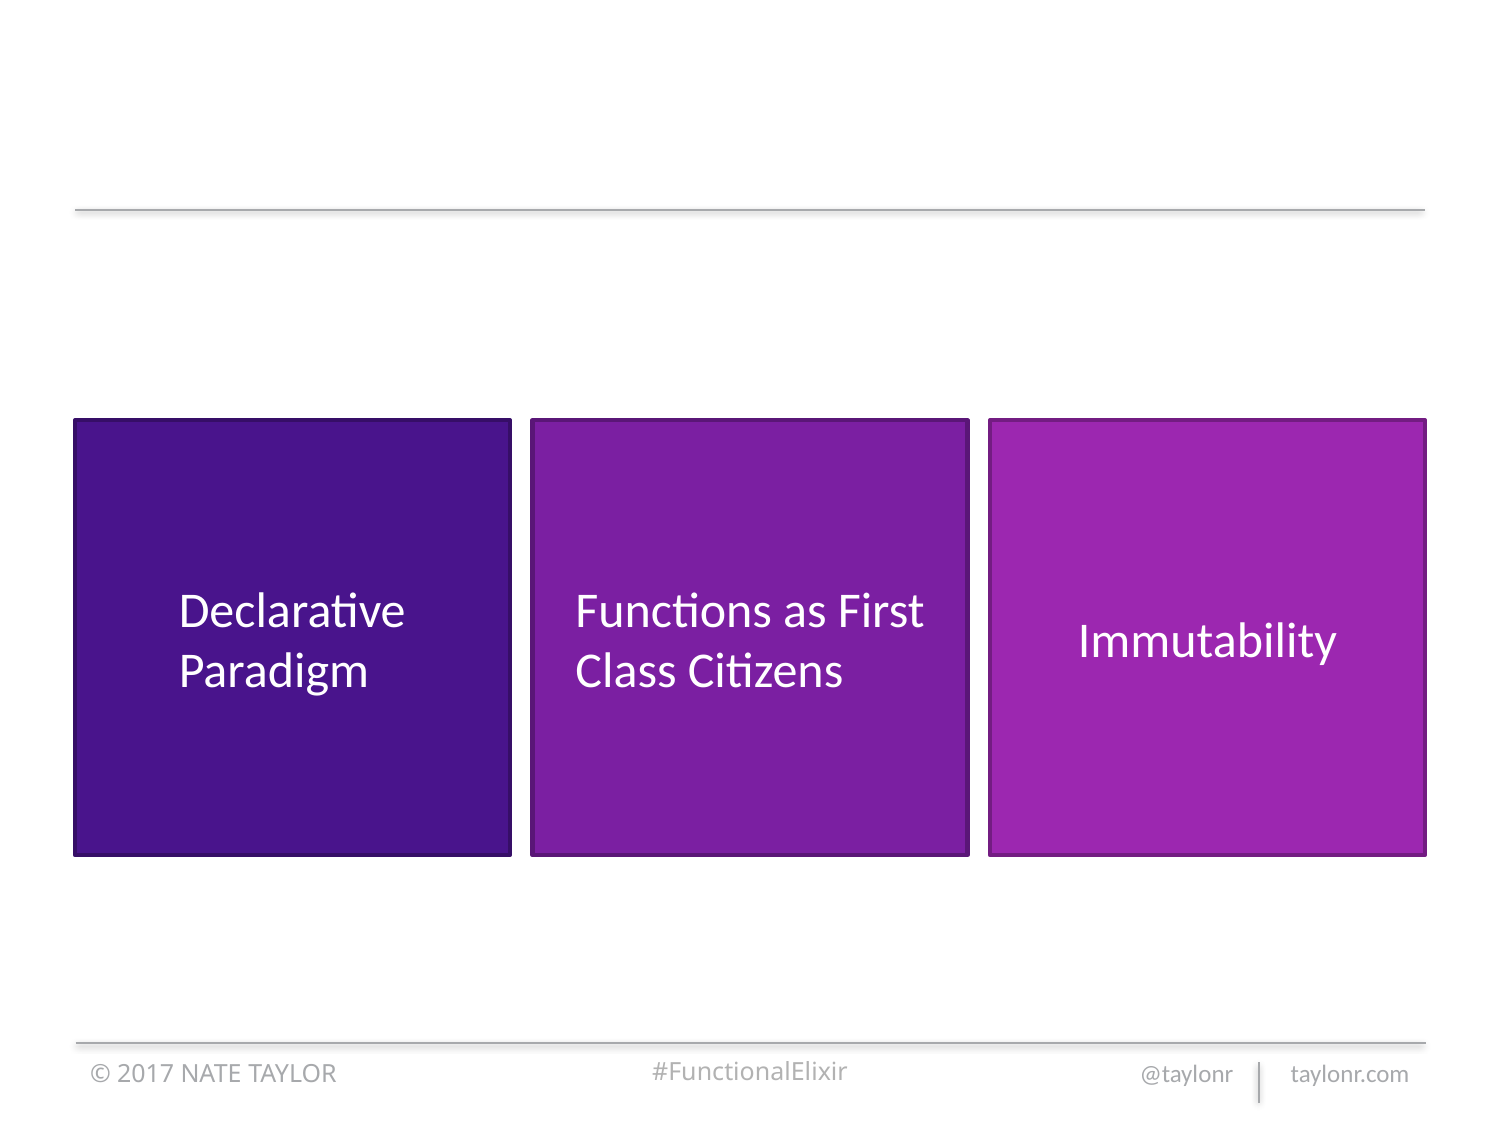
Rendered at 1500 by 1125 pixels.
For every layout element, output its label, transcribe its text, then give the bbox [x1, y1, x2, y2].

list Functions as First Class Citizens [530, 418, 970, 857]
list Declarative Paradigm [73, 418, 512, 857]
footer #FunctionalElixir [496, 1042, 1004, 1103]
slide_number © 2017 NATE TAYLOR [75, 1042, 425, 1103]
list Immutability [988, 418, 1427, 857]
slide_number @taylonr taylonr.com [1074, 1042, 1425, 1103]
